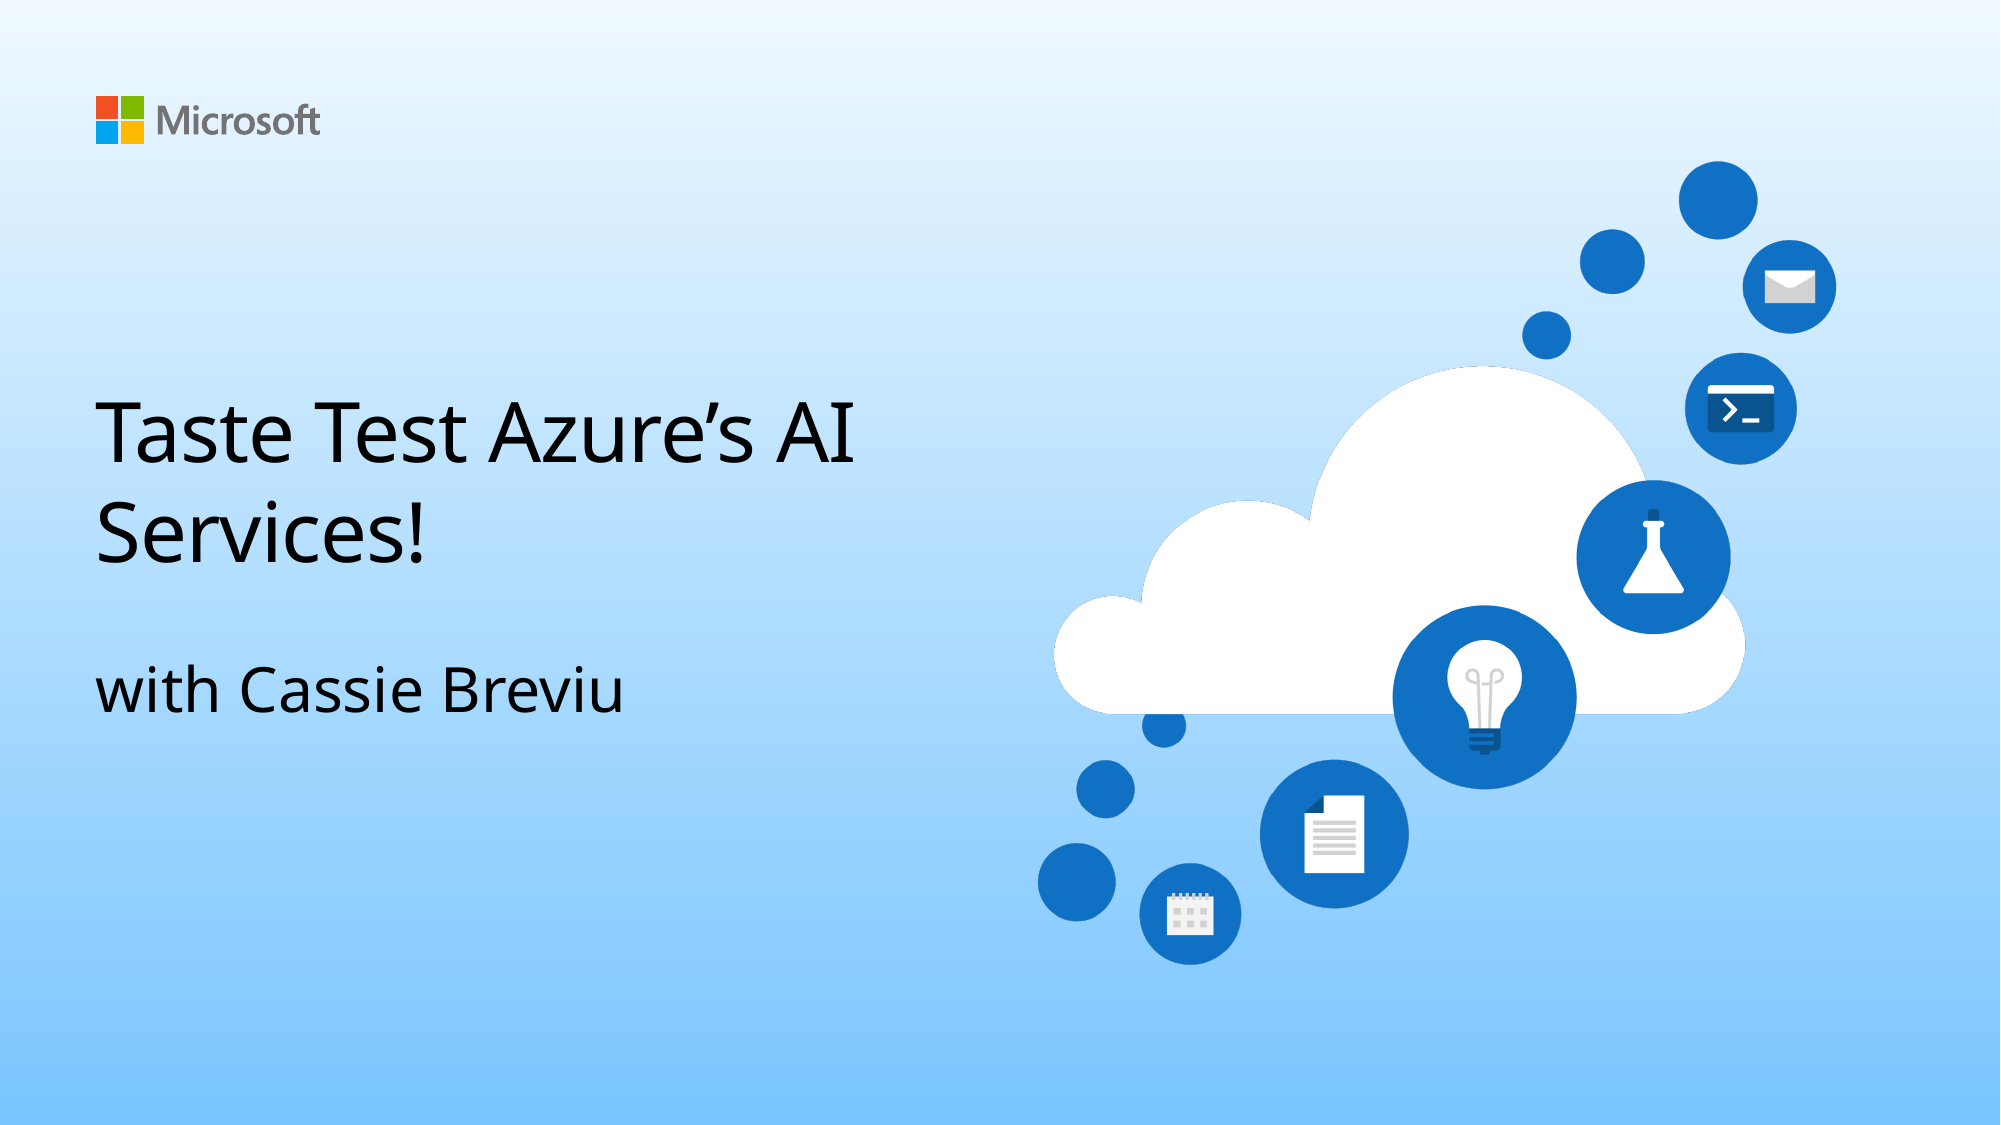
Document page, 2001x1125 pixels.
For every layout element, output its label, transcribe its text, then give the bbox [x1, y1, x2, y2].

title Taste Test Azure’s AI Services! [95, 377, 1050, 580]
picture [1036, 158, 1839, 966]
list with Cassie Breviu [95, 650, 846, 756]
